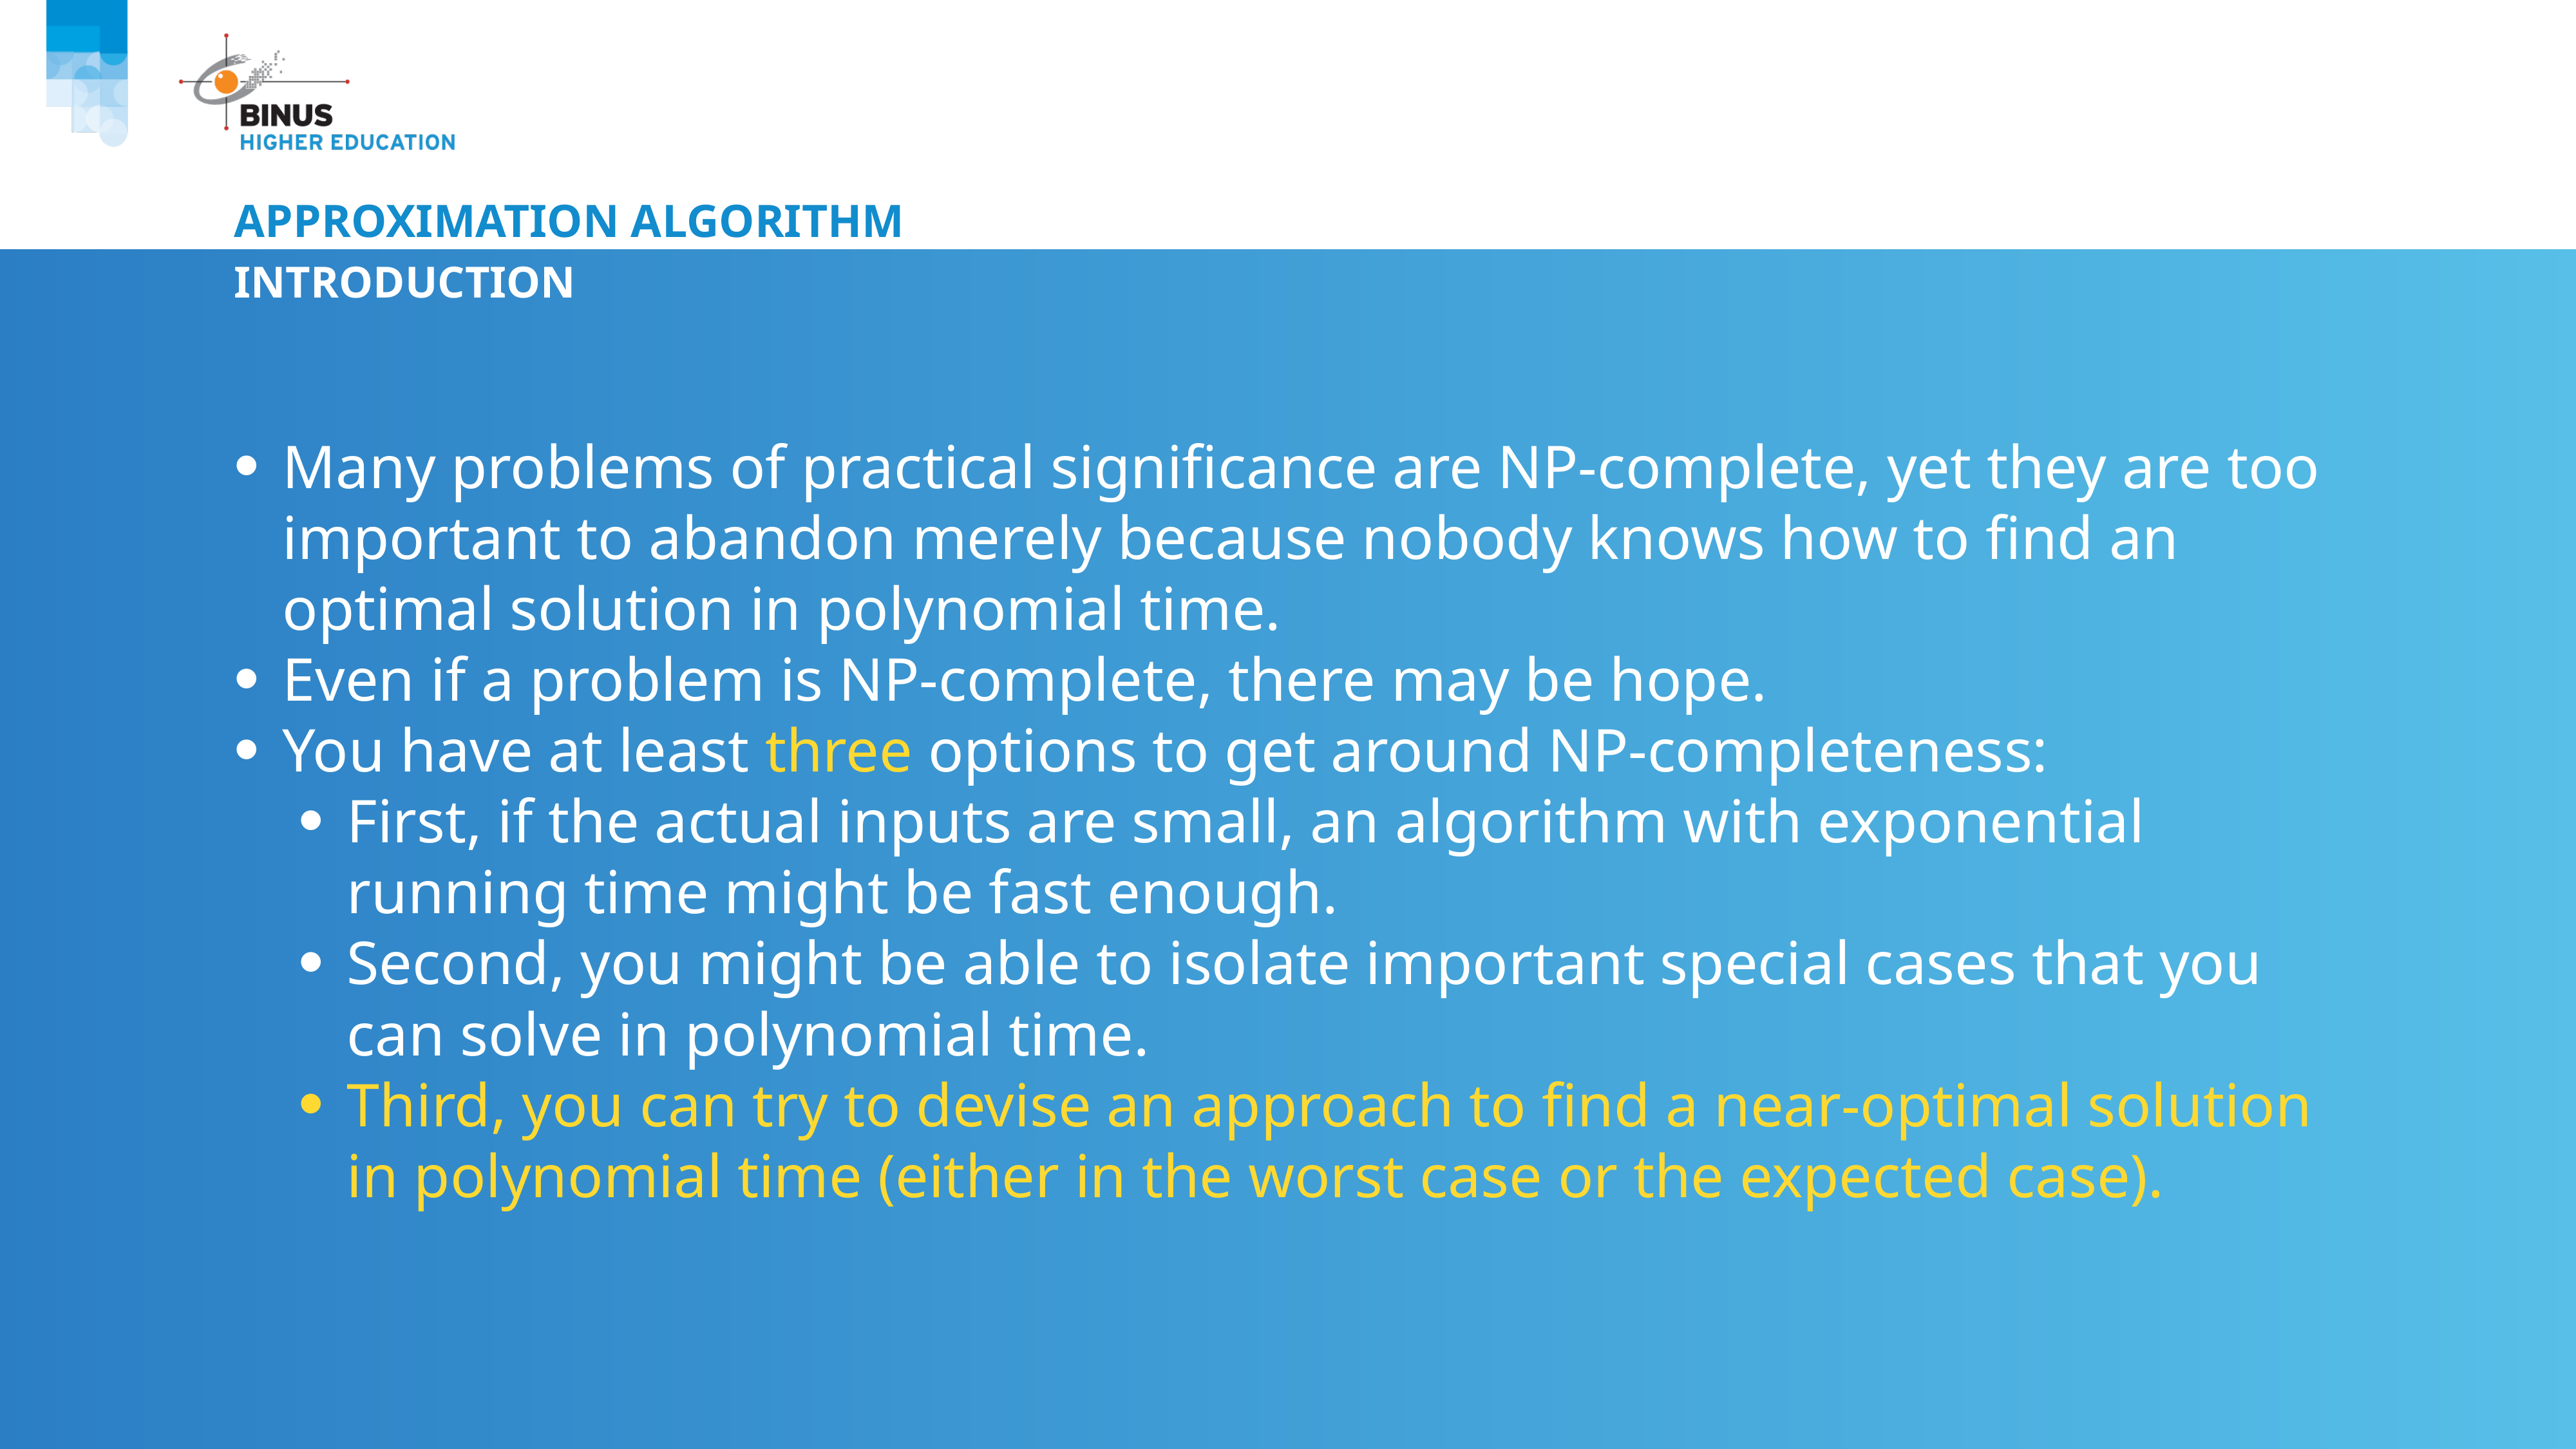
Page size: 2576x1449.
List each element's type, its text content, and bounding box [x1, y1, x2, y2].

title approximation Algorithm [228, 197, 1784, 252]
picture [46, 0, 455, 154]
list Many problems of practical significance are NP-complete, yet they are too important to abandon merely because nobody knows how to find an optimal solution in polynomial time. Even if a problem is NP-complete, there may be hope. You have at least three options to get around NP-completeness: First, if the actual inputs are small, an algorithm with exponential running time might be fast enough. Second, you might be able to isolate important special cases that you can solve in polynomial time. Third, you can try to devise an approach to find a near-optimal solution in polynomial time (either in the worst case or the expected case). [228, 423, 2349, 1252]
list Introduction [228, 255, 1262, 341]
